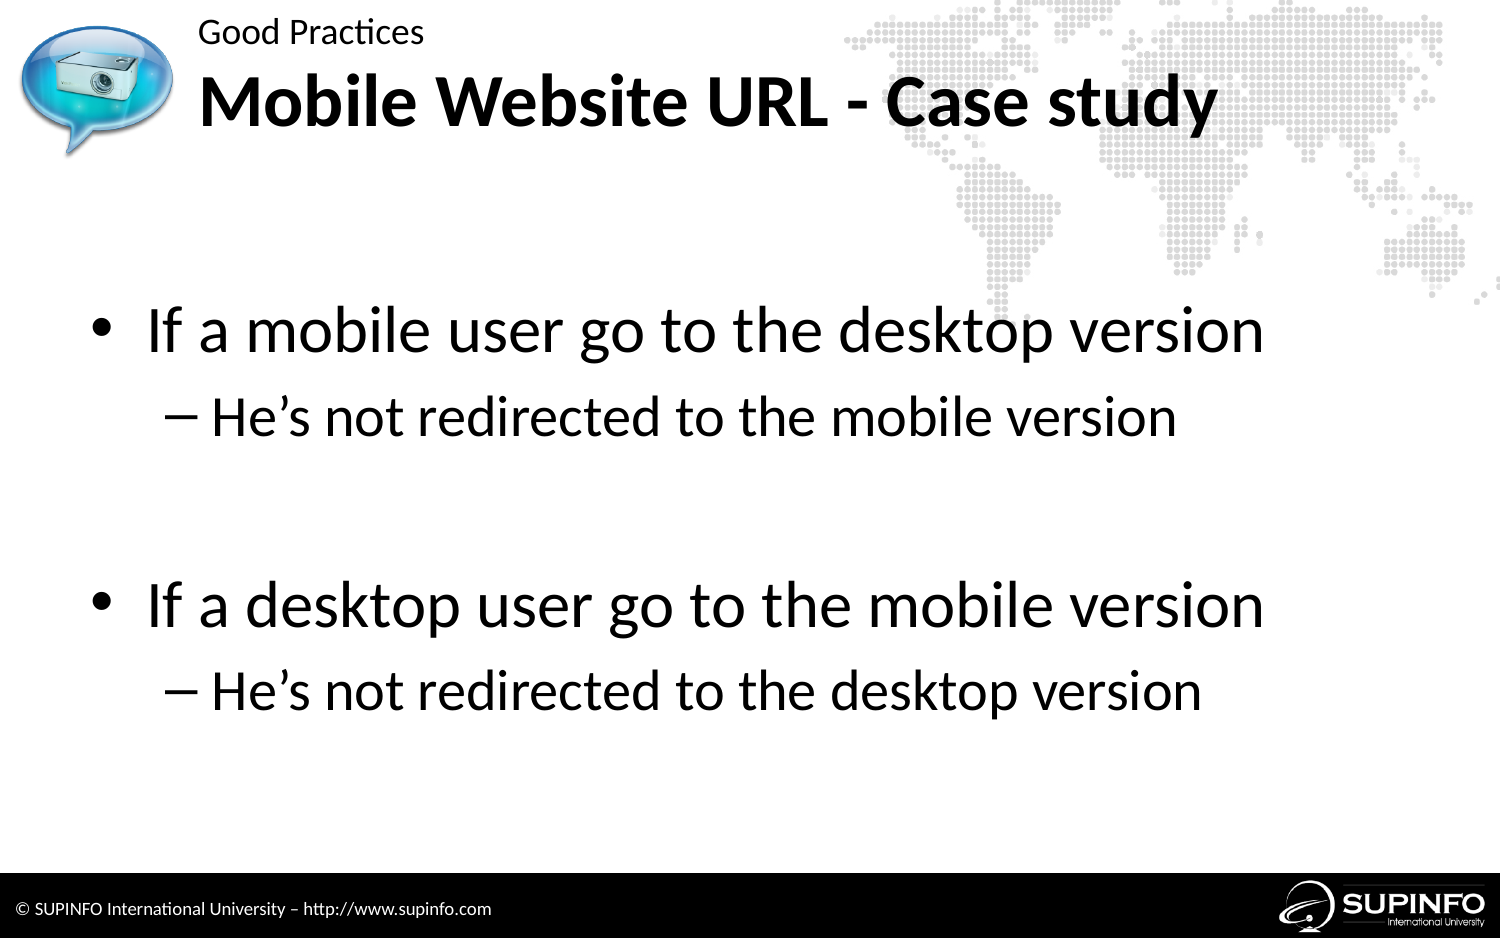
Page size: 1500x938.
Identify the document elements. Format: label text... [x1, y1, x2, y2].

text_box Mobile Website URL - Case study [183, 56, 1459, 138]
list If a mobile user go to the desktop version He’s not redirected to the mobile version If a desktop user go to the mobile version He’s not redirected to the desktop version [74, 184, 1460, 880]
text_box Good Practices [183, 0, 1459, 56]
picture [1269, 870, 1494, 938]
picture [17, 19, 179, 162]
picture [844, 0, 1500, 327]
